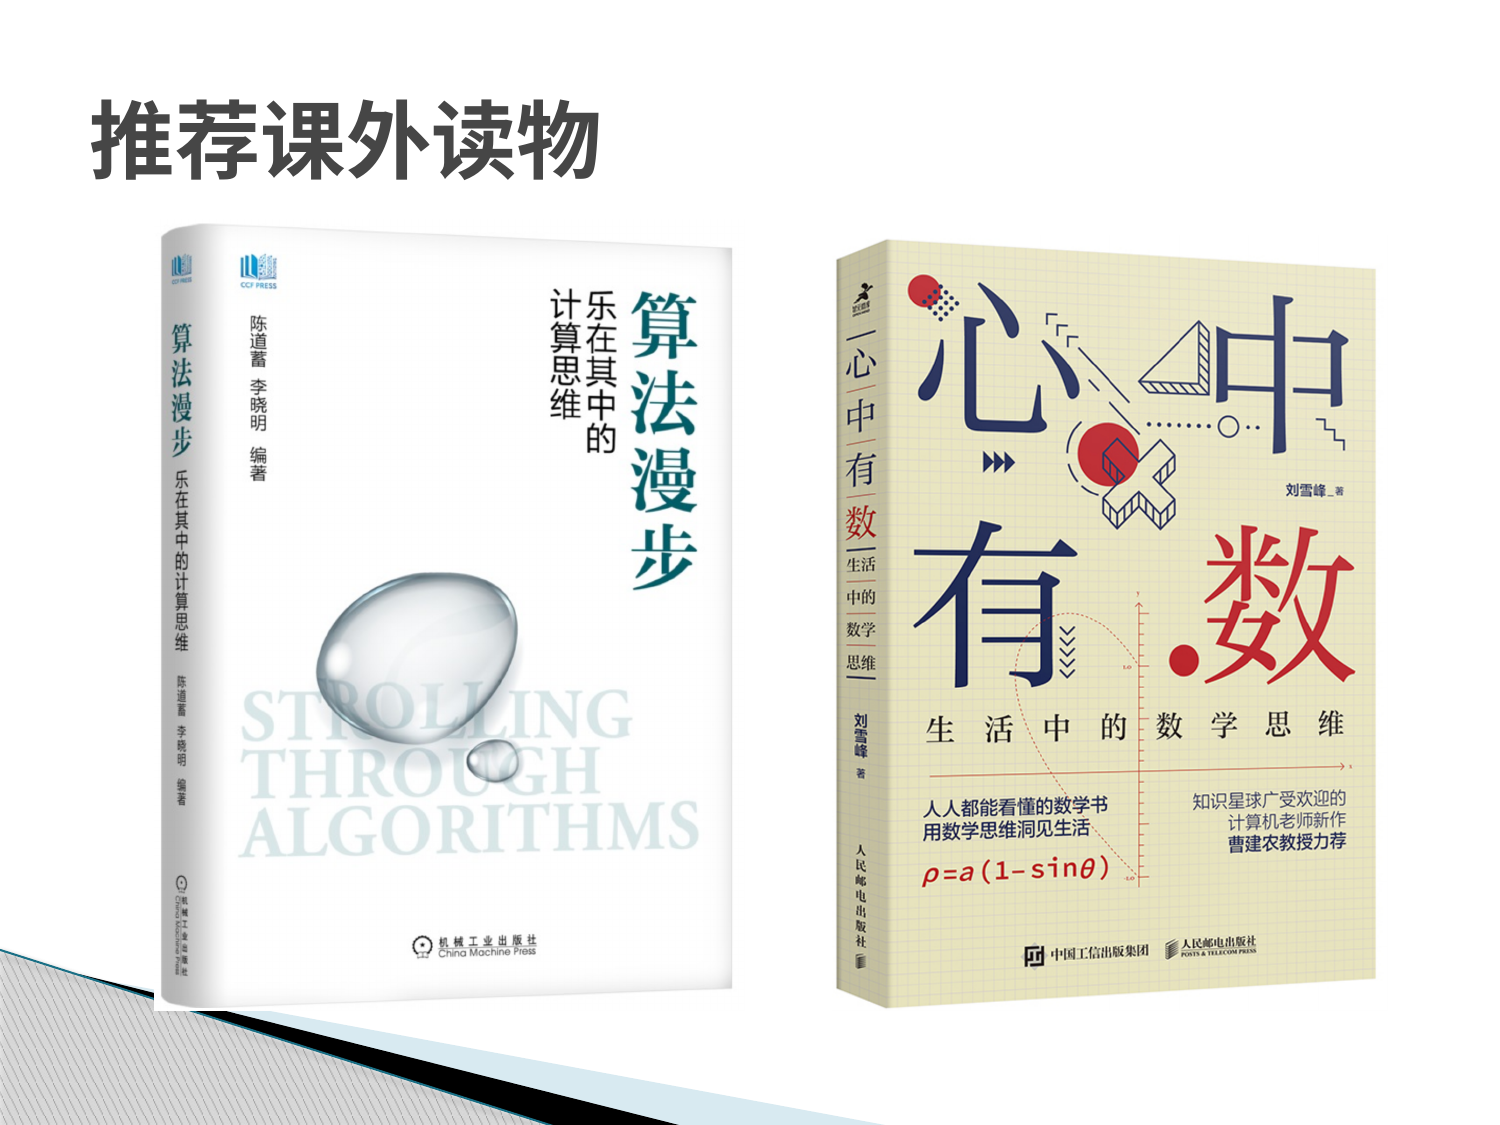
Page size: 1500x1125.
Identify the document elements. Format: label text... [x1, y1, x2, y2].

picture [153, 219, 745, 1011]
picture [832, 234, 1389, 1011]
title 推荐课外读物 [75, 45, 1425, 233]
